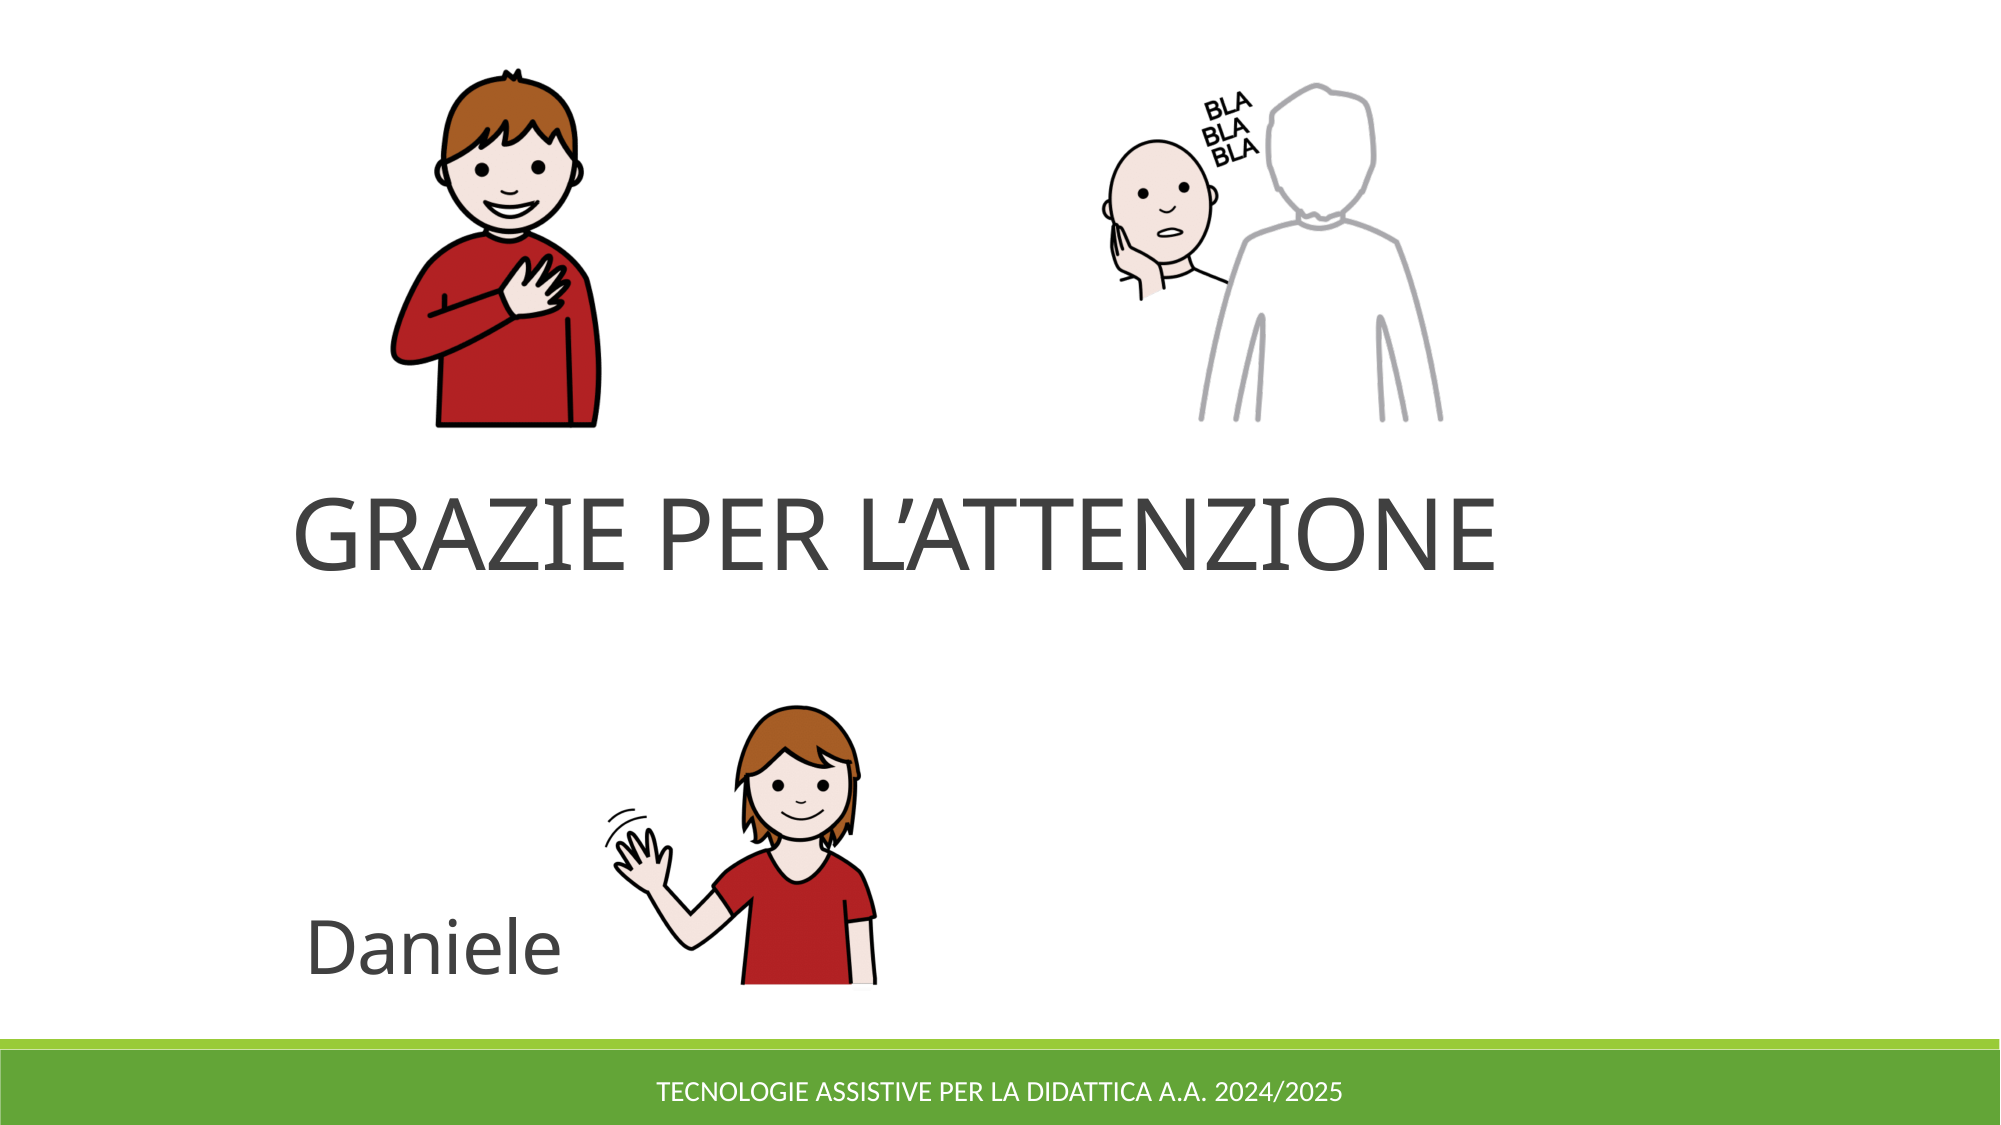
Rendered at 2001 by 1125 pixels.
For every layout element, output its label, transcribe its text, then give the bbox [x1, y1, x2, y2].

text_box Daniele [289, 891, 579, 997]
picture [309, 61, 682, 434]
title GRAZIE PER L’ATTENZIONE [275, 455, 1725, 598]
picture [1086, 61, 1459, 434]
footer Tecnologie assistive per la didattica a.a. 2024/2025 [604, 1059, 1396, 1120]
picture [588, 694, 893, 999]
